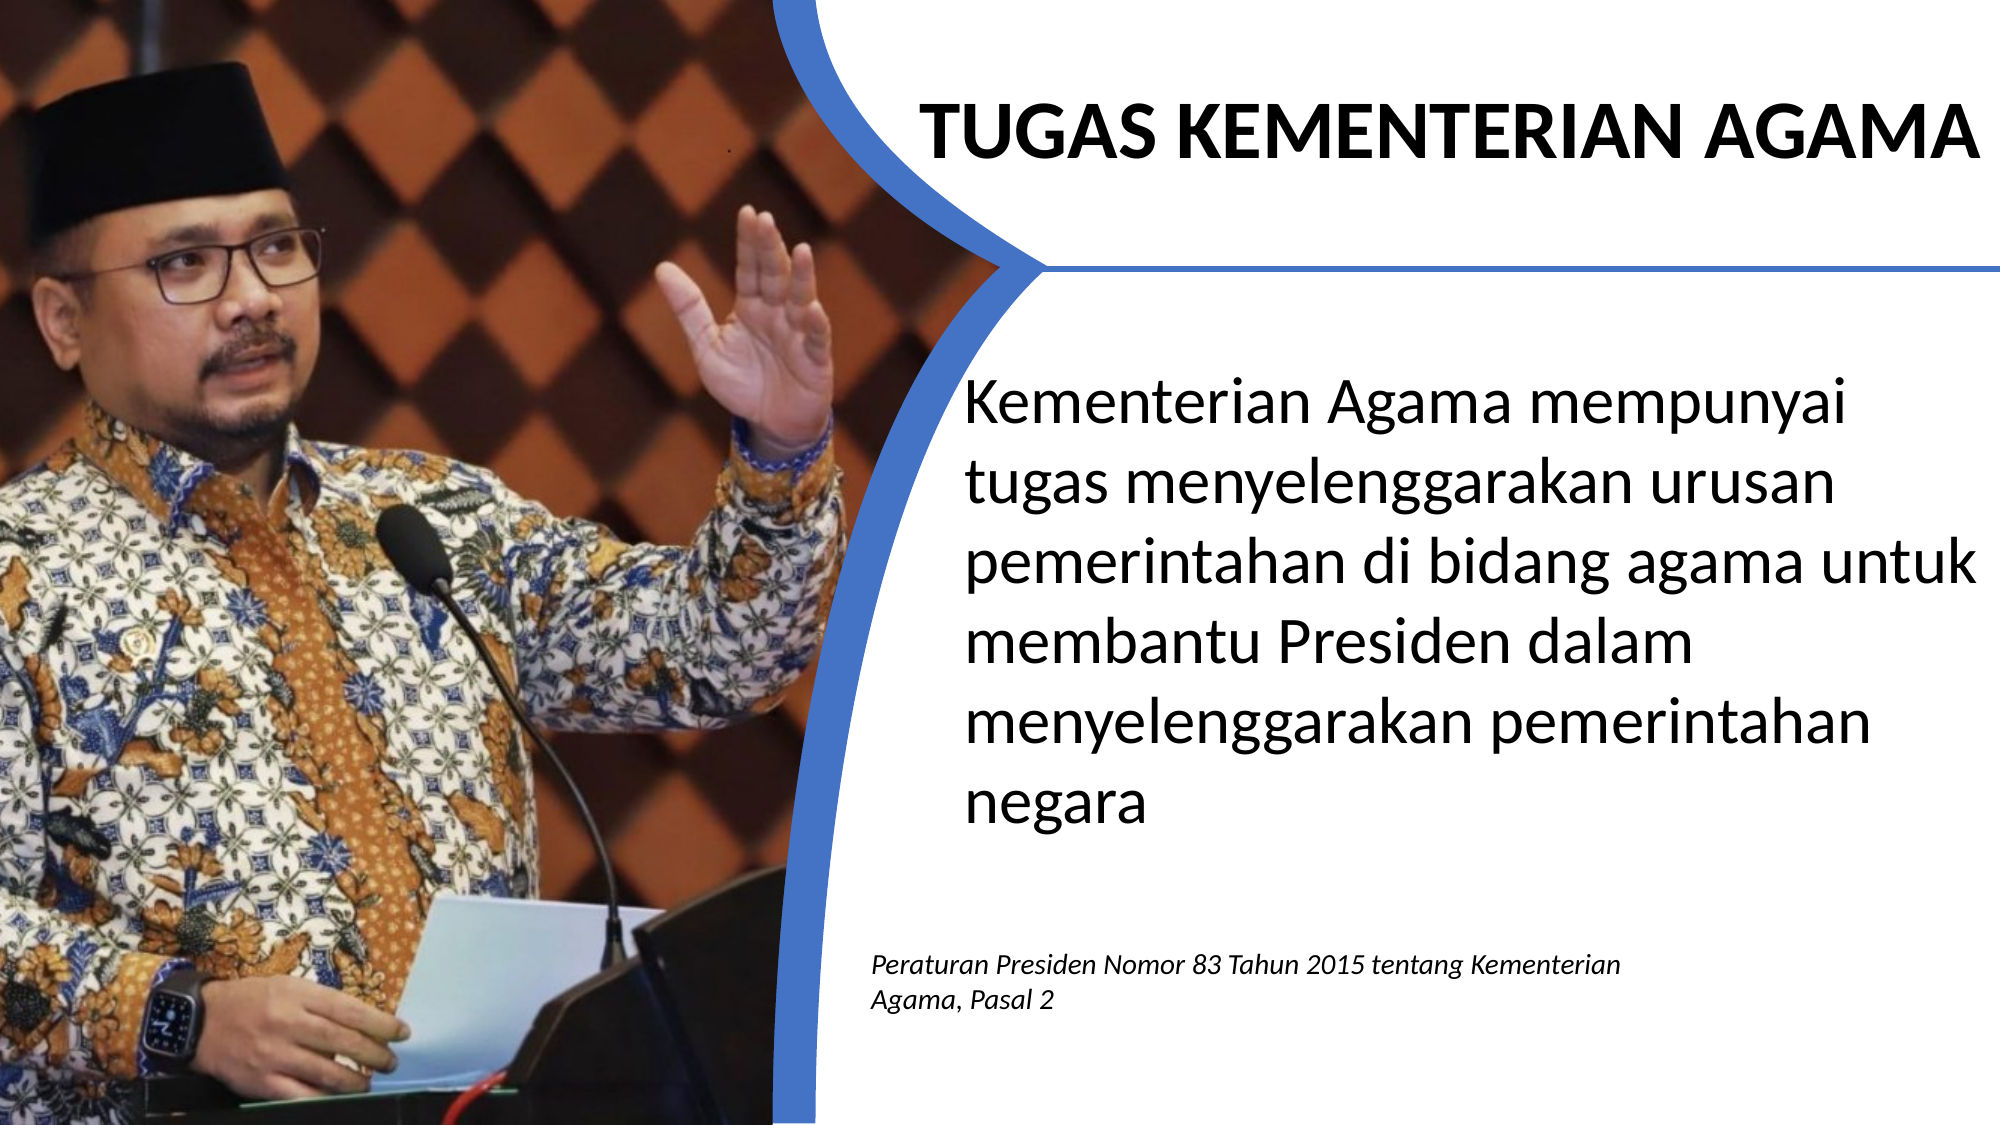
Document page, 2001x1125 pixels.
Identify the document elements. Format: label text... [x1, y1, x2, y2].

picture [0, 0, 1000, 1125]
text_box TUGAS KEMENTERIAN AGAMA [1000, 67, 2000, 183]
text_box Peraturan Presiden Nomor 83 Tahun 2015 tentang Kementerian Agama, Pasal 2 [1000, 937, 1685, 1023]
text_box Kementerian Agama mempunyai tugas menyelenggarakan urusan pemerintahan di bidang agama untuk membantu Presiden dalam menyelenggarakan pemerintahan negara [1000, 349, 2000, 845]
